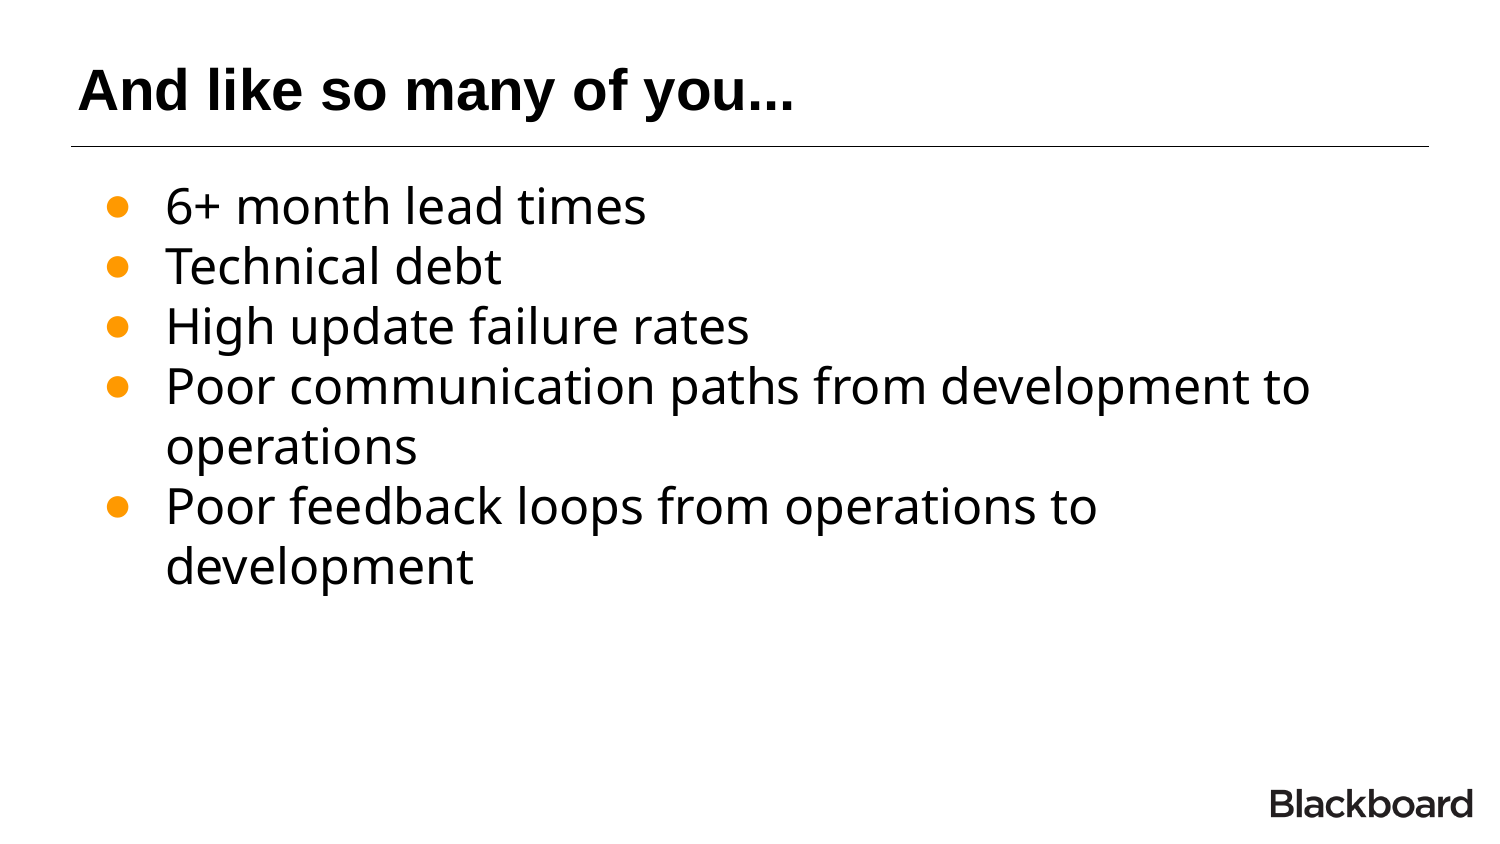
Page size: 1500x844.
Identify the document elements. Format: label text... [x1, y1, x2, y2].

title And like so many of you... [62, 0, 1413, 137]
picture [1269, 784, 1473, 824]
list 6+ month lead times Technical debt High update failure rates Poor communication paths from development to operations Poor feedback loops from operations to development [75, 159, 1425, 808]
